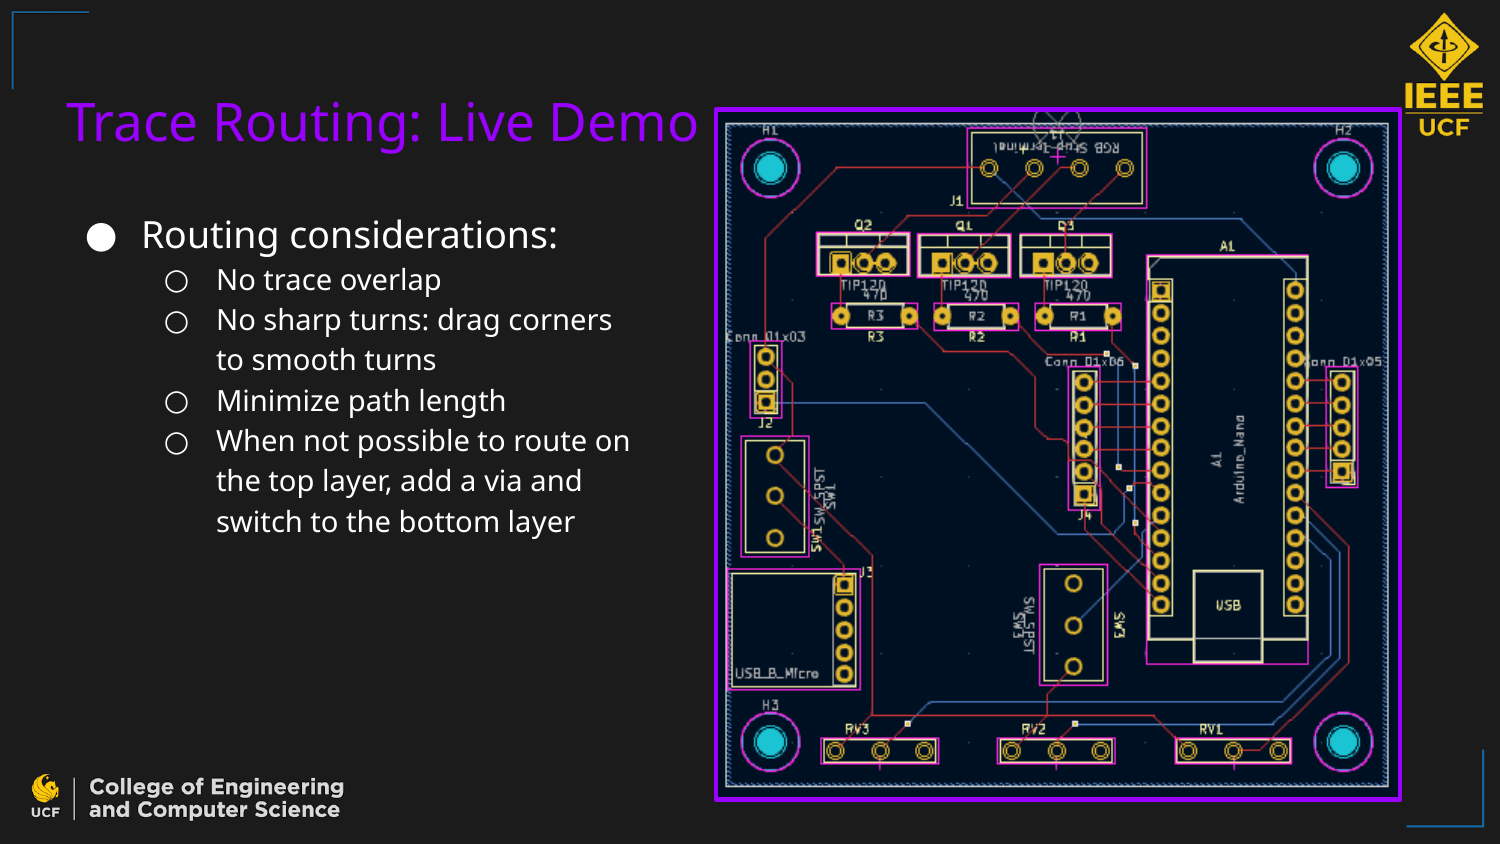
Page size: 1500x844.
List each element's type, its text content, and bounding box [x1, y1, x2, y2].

title Trace Routing: Live Demo [51, 72, 1449, 167]
picture [0, 0, 1500, 844]
list Routing considerations: No trace overlap No sharp turns: drag corners to smooth turns Minimize path length When not possible to route on the top layer, add a via and switch to the bottom layer [51, 189, 660, 750]
